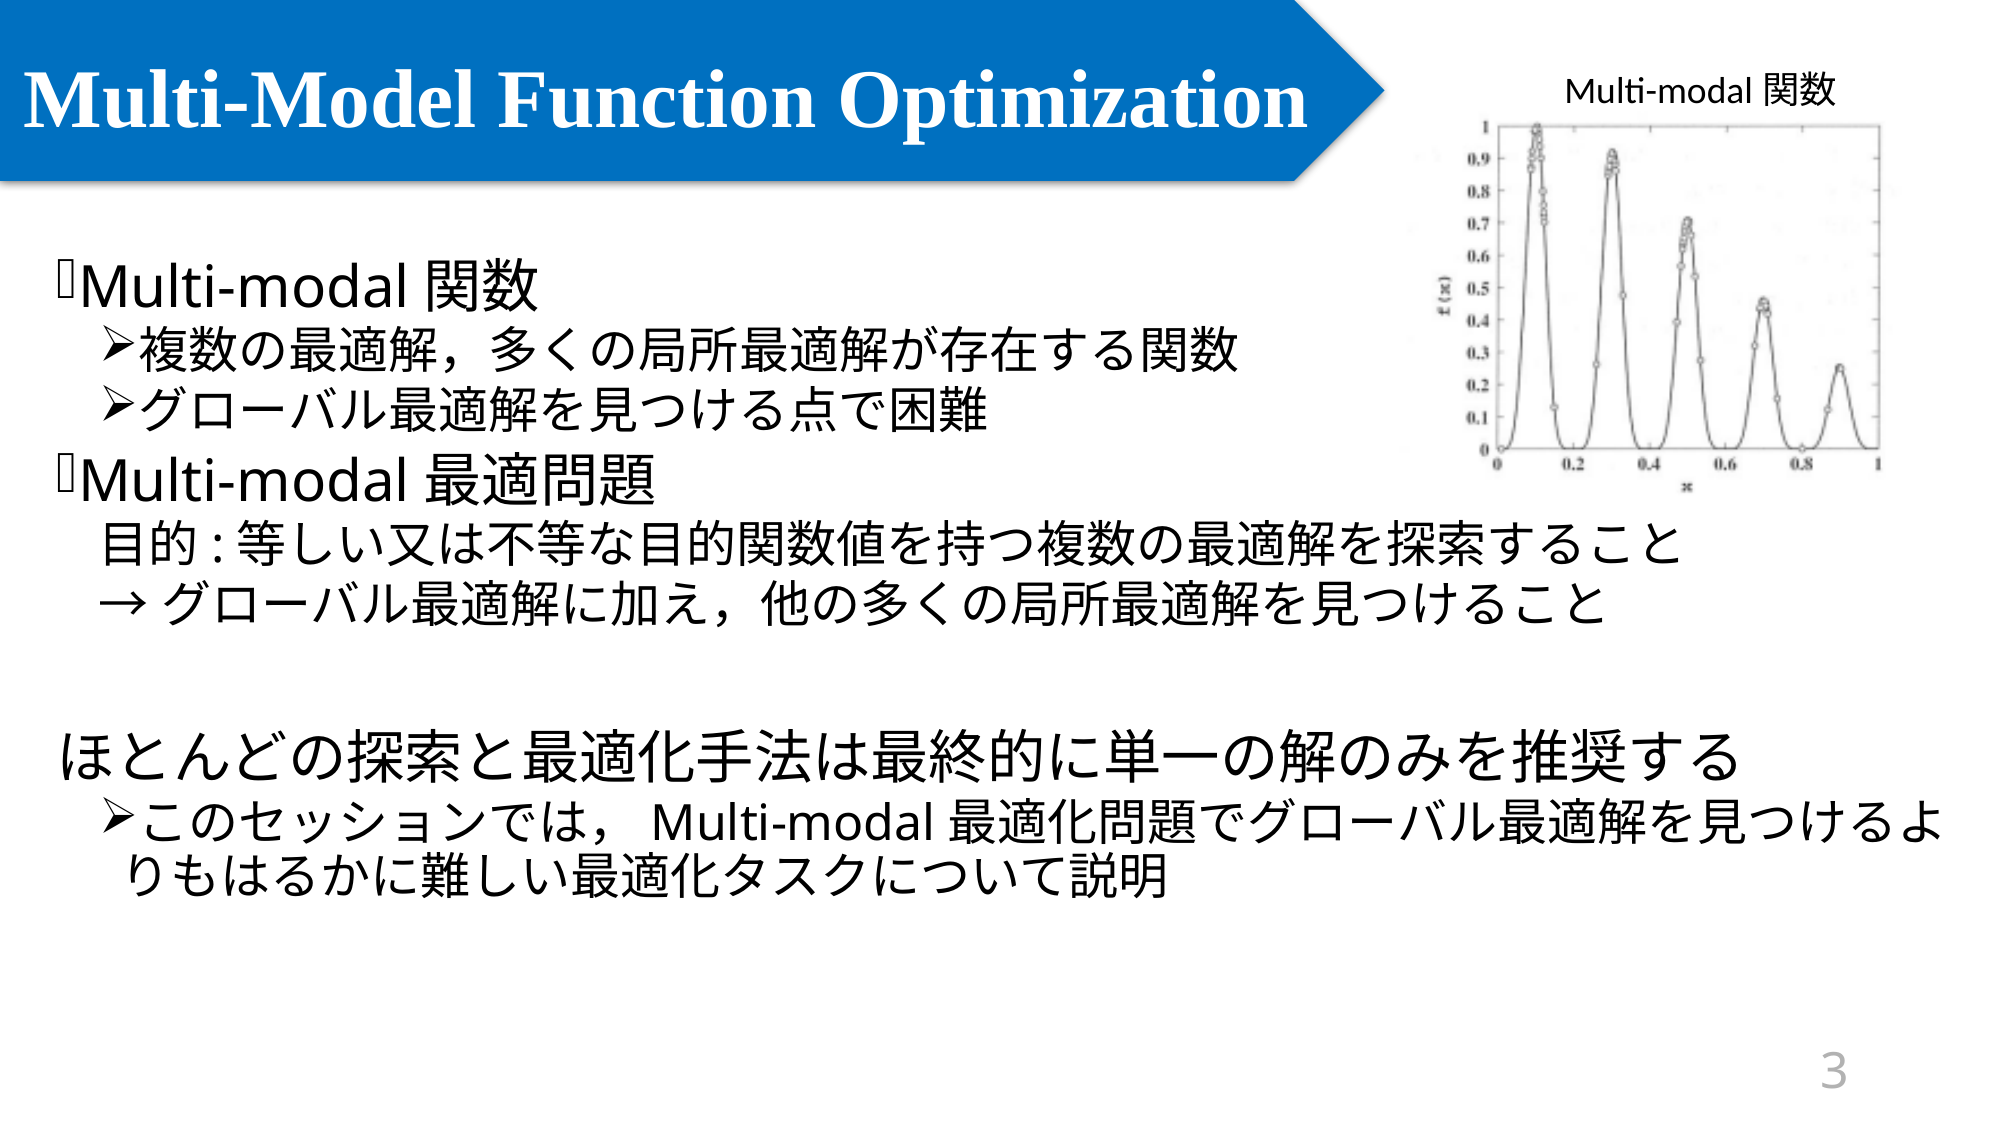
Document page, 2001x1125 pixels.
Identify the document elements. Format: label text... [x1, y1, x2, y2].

text_box Multi-modal関数 [1549, 59, 1852, 100]
slide_number 3 [1413, 1042, 1864, 1103]
picture [1397, 100, 1903, 496]
list Multi-modal関数 複数の最適解，多くの局所最適解が存在する関数 グローバル最適解を見つける点で困難 Multi-modal最適問題 目的:等しい又は不等な目的関数値を持つ複数の最適解を探索すること →グローバル最適解に加え，他の多くの局所最適解を見つけること ほとんどの探索と最適化手法は最終的に単一の解のみを推奨する このセッションでは，Multi-modal最適化問題でグローバル最適解を見つけるよりもはるかに難しい最適化タスクについて説明 [41, 249, 1968, 1049]
title Multi-Model Function Optimization [8, 10, 2000, 192]
